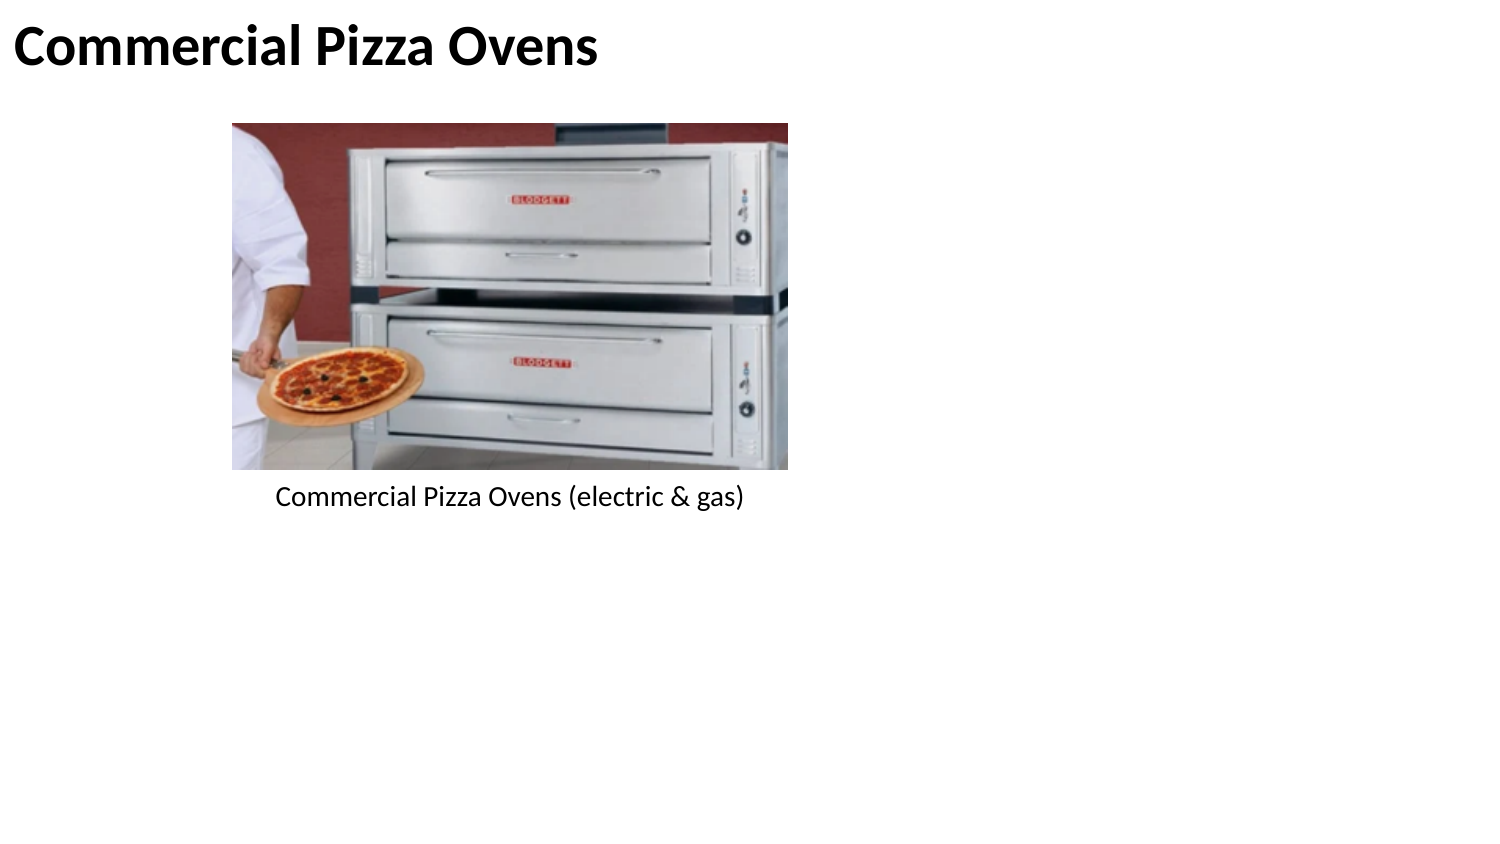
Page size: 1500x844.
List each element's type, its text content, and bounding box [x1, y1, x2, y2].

text_box Commercial Pizza Ovens [0, 0, 661, 85]
text_box Commercial Pizza Ovens (electric & gas) [250, 470, 770, 520]
picture [232, 123, 788, 470]
